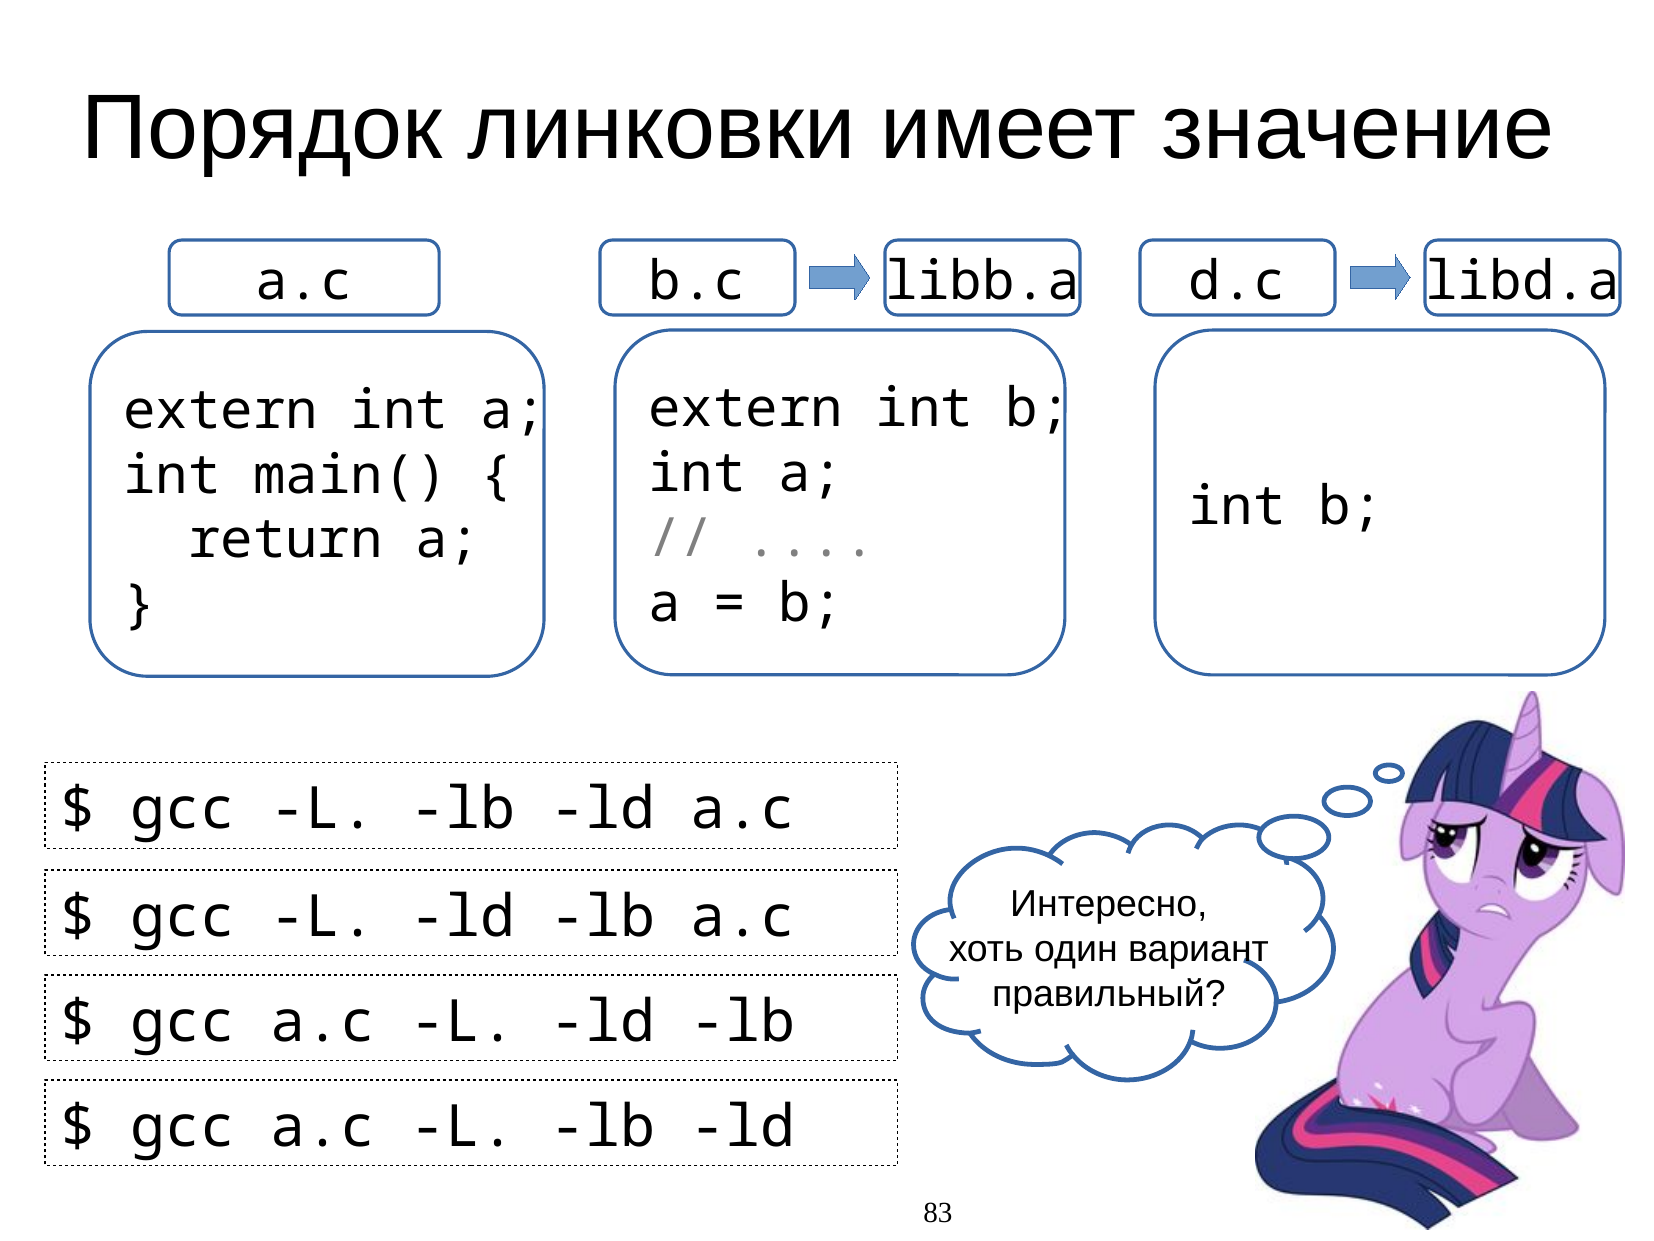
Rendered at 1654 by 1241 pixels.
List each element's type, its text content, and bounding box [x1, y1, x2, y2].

text_box $ gcc a.c -L. -ld -lb [45, 975, 898, 1061]
text_box int b; [1155, 330, 1605, 675]
slide_number 83 [567, 1193, 953, 1241]
picture [1255, 691, 1625, 1231]
text_box d.c [1140, 240, 1336, 315]
text_box [809, 254, 870, 300]
text_box $ gcc a.c -L. -lb -ld [45, 1080, 898, 1166]
text_box libd.a [1425, 240, 1621, 316]
text_box $ gcc -L. -ld -lb a.c [45, 870, 898, 956]
text_box b.c [599, 240, 796, 315]
text_box libb.a [884, 240, 1081, 316]
text_box extern int a; int main() { return a; } [89, 331, 545, 677]
text_box a.c [169, 240, 440, 316]
text_box $ gcc -L. -lb -ld a.c [45, 762, 898, 849]
text_box extern int b; int a; // .... a = b; [615, 329, 1065, 675]
text_box Интересно, хоть один вариант правильный? [913, 824, 1255, 1080]
text_box [1350, 254, 1411, 300]
title Порядок линковки имеет значение [75, 17, 1564, 225]
